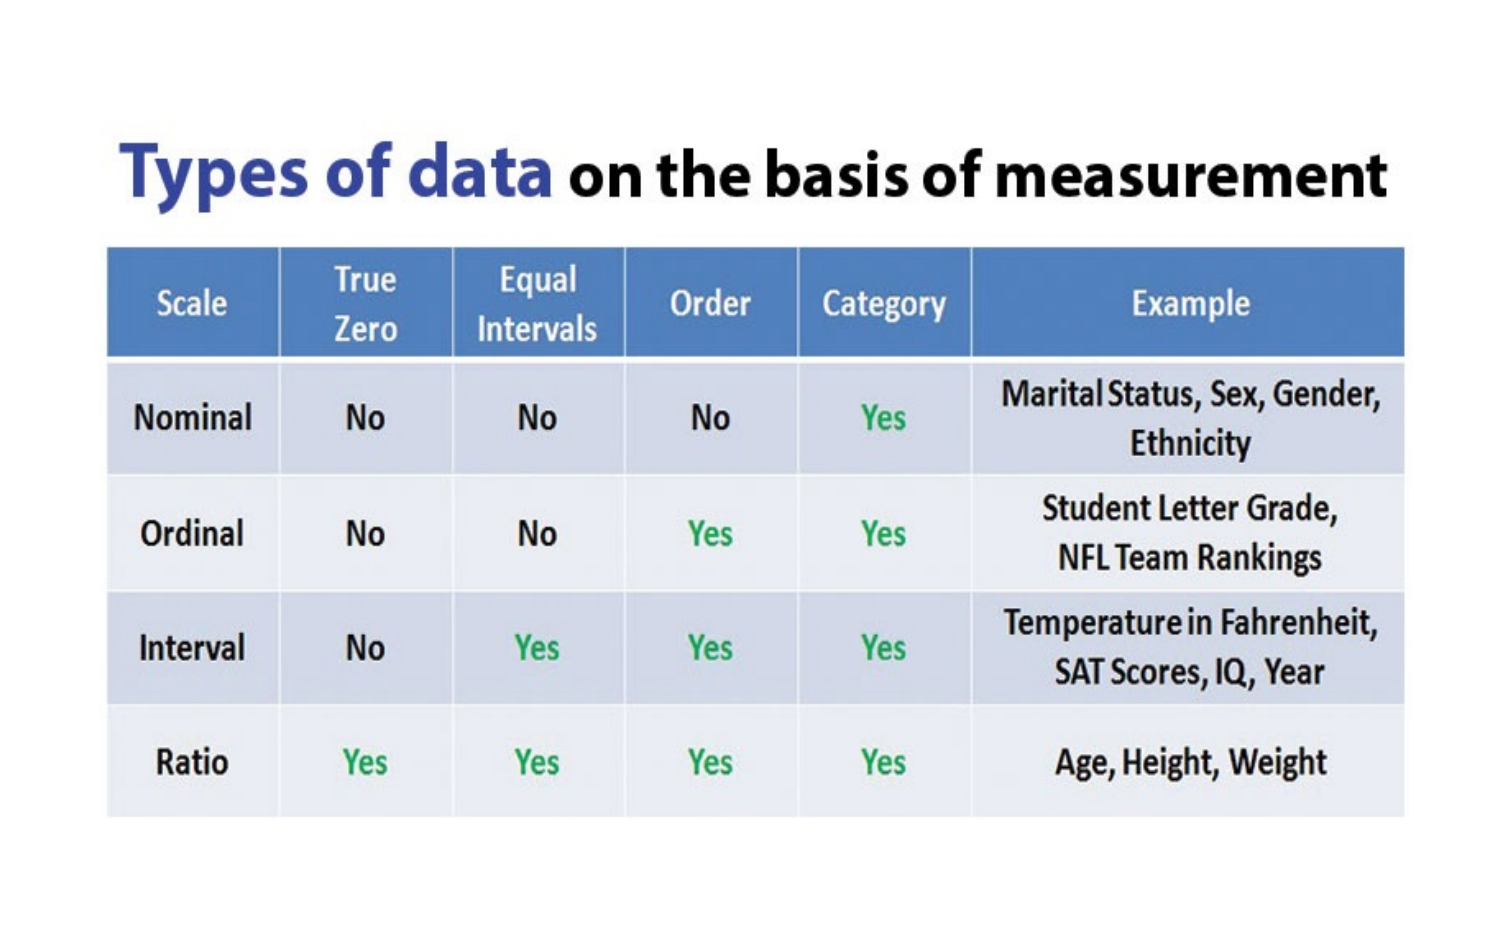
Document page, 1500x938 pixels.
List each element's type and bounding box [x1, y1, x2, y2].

list [99, 93, 1413, 819]
